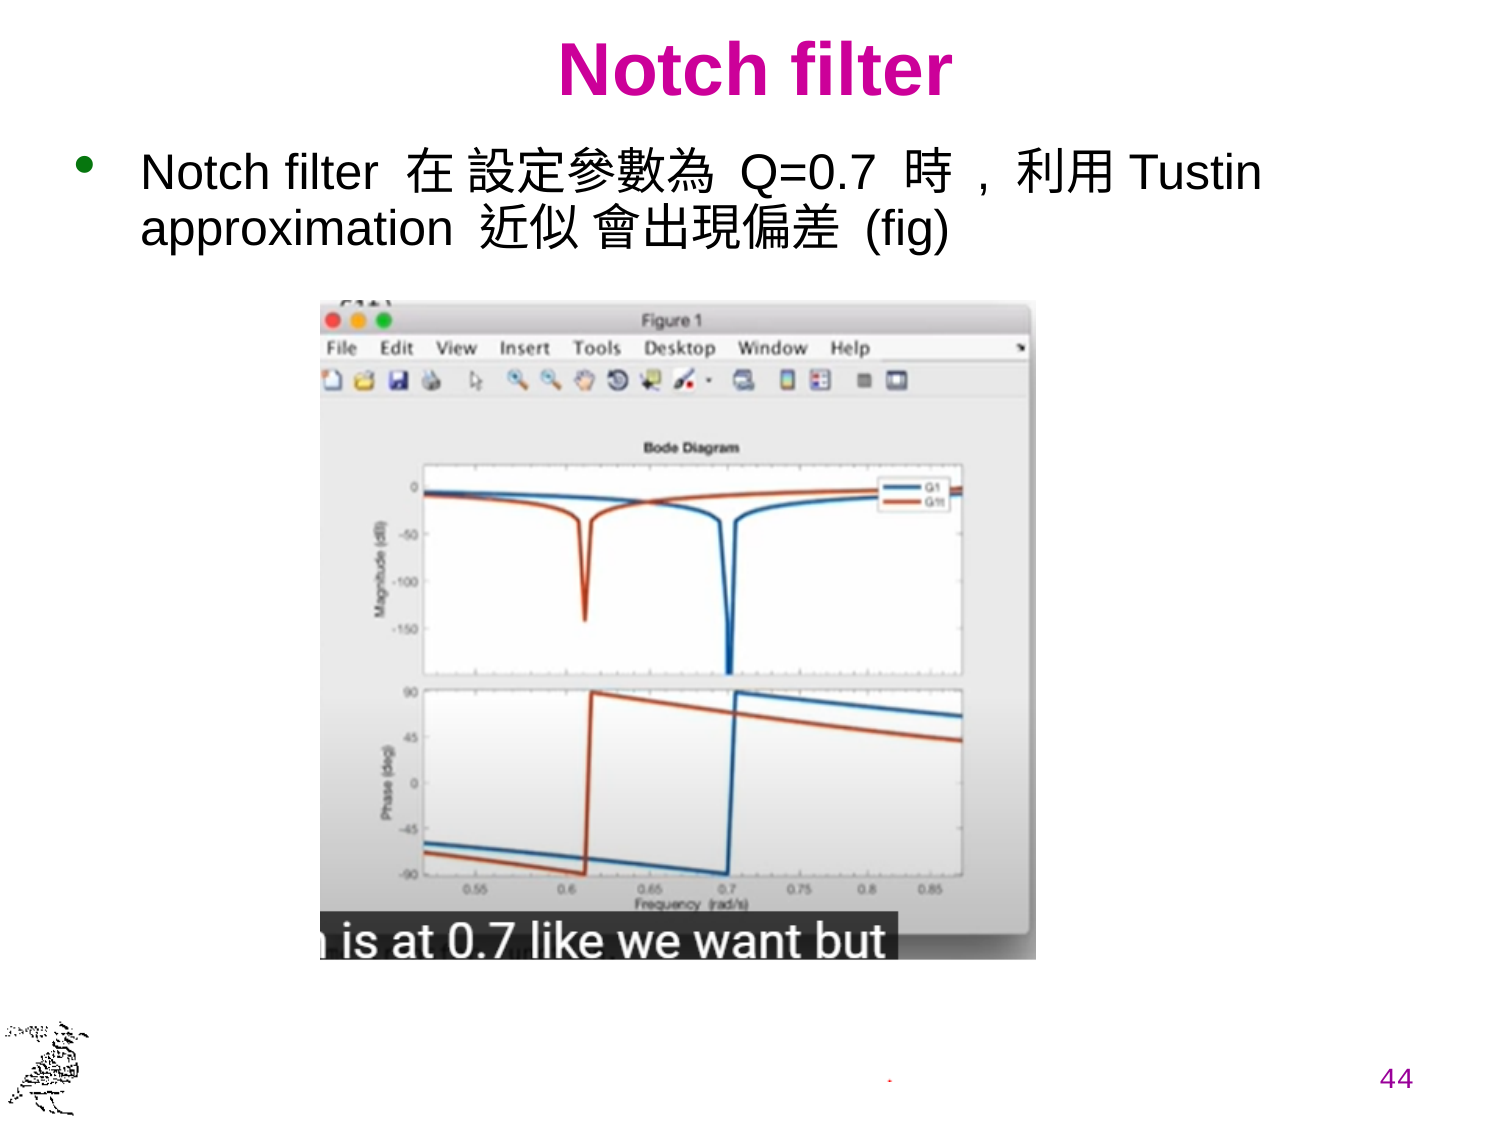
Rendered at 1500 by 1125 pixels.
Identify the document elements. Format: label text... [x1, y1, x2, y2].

slide_number 44 [1160, 1056, 1430, 1125]
picture [319, 299, 1037, 1082]
title Notch filter [62, 24, 1450, 119]
list Notch filter 在 設定參數為 Q=0.7 時 , 利用Tustin approximation 近似 會出現偏差 (fig) [61, 137, 1446, 282]
